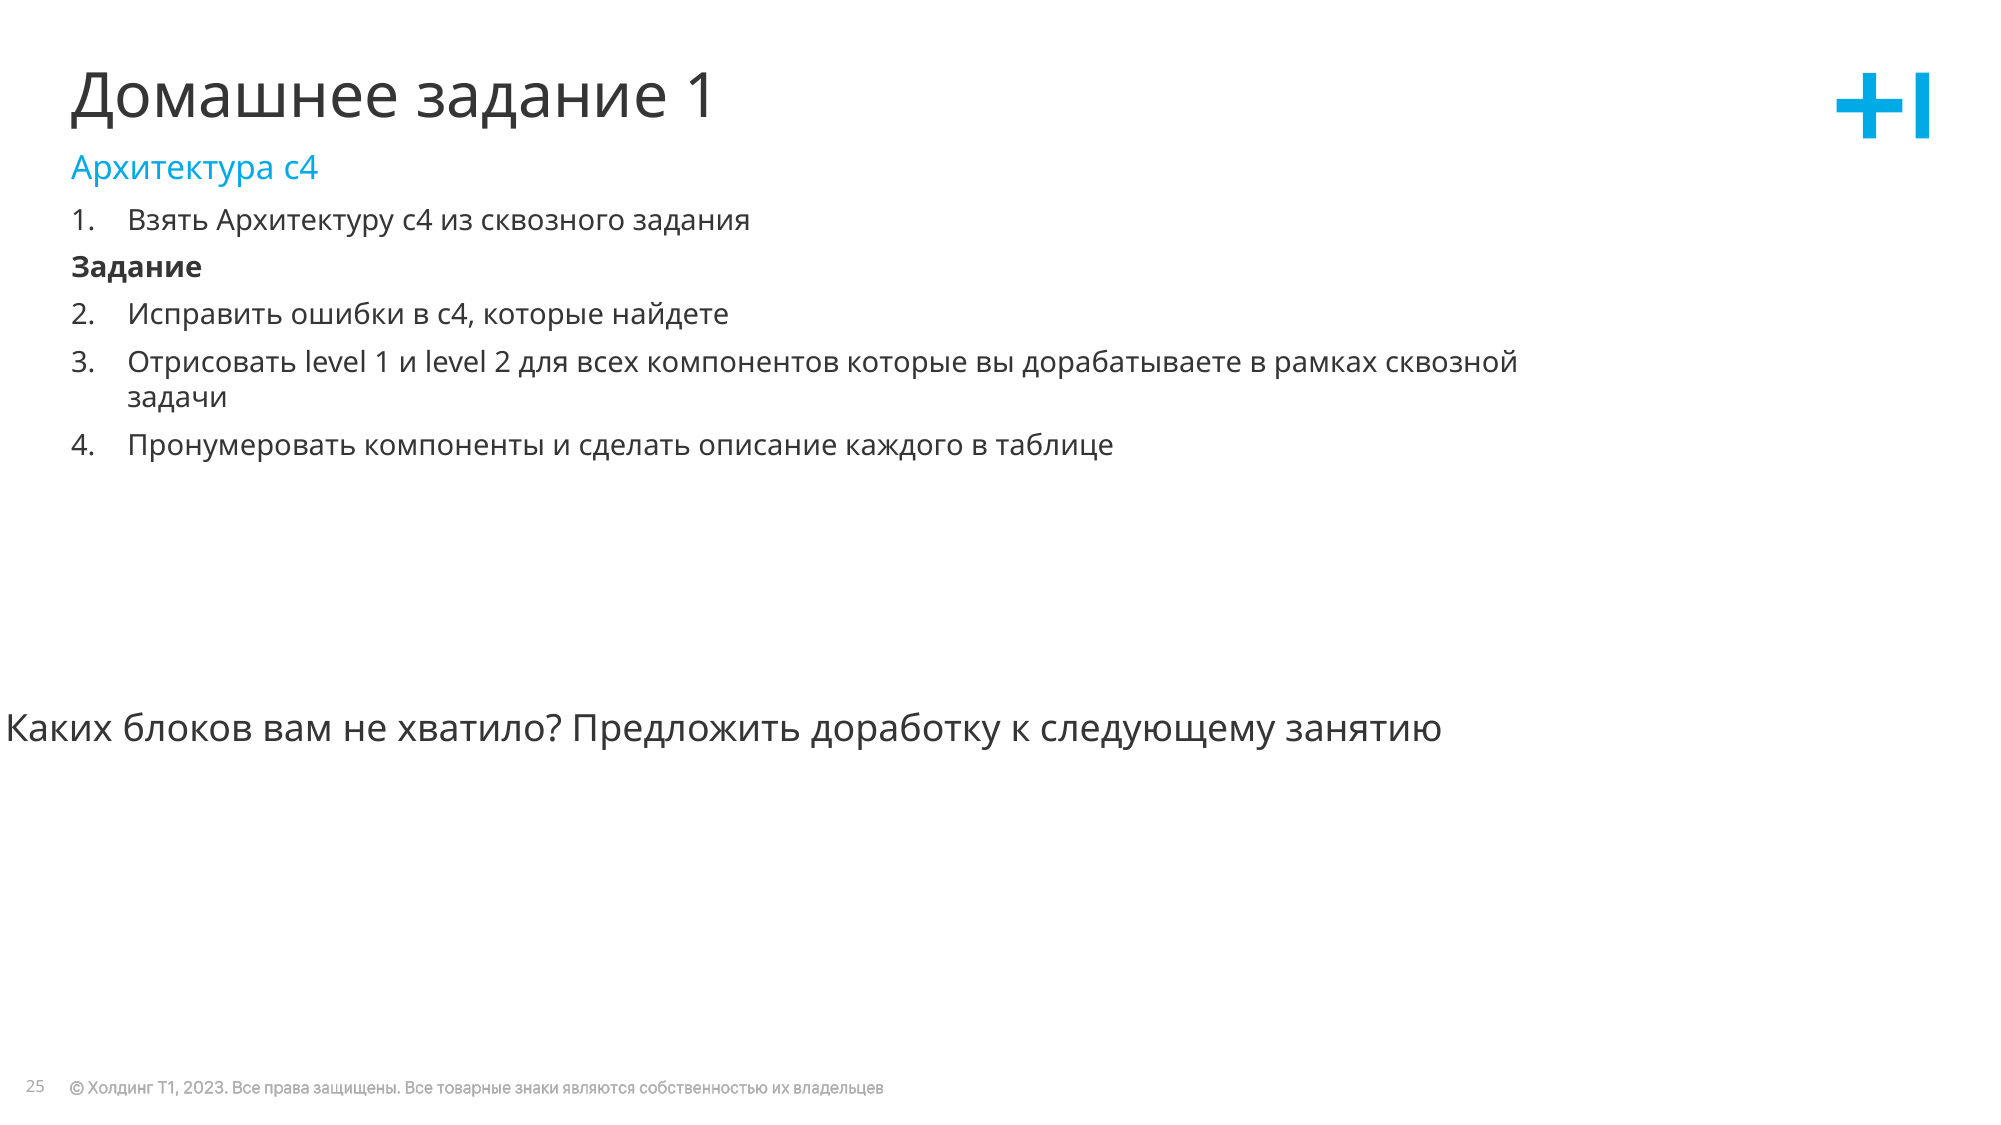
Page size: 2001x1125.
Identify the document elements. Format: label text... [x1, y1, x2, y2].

text_box Каких блоков вам не хватило? Предложить доработку к следующему занятию [0, 696, 1459, 757]
title Домашнее задание 1 [70, 69, 1649, 132]
picture [70, 1080, 883, 1097]
list Взять Архитектуру c4 из сквозного задания Задание Исправить ошибки в c4, которые найдете Отрисовать level 1 и level 2 для всех компонентов которые вы дорабатываете в рамках сквозной задачи Пронумеровать компоненты и сделать описание каждого в таблице [70, 200, 1615, 429]
list Архитектура c4 [70, 146, 1649, 187]
